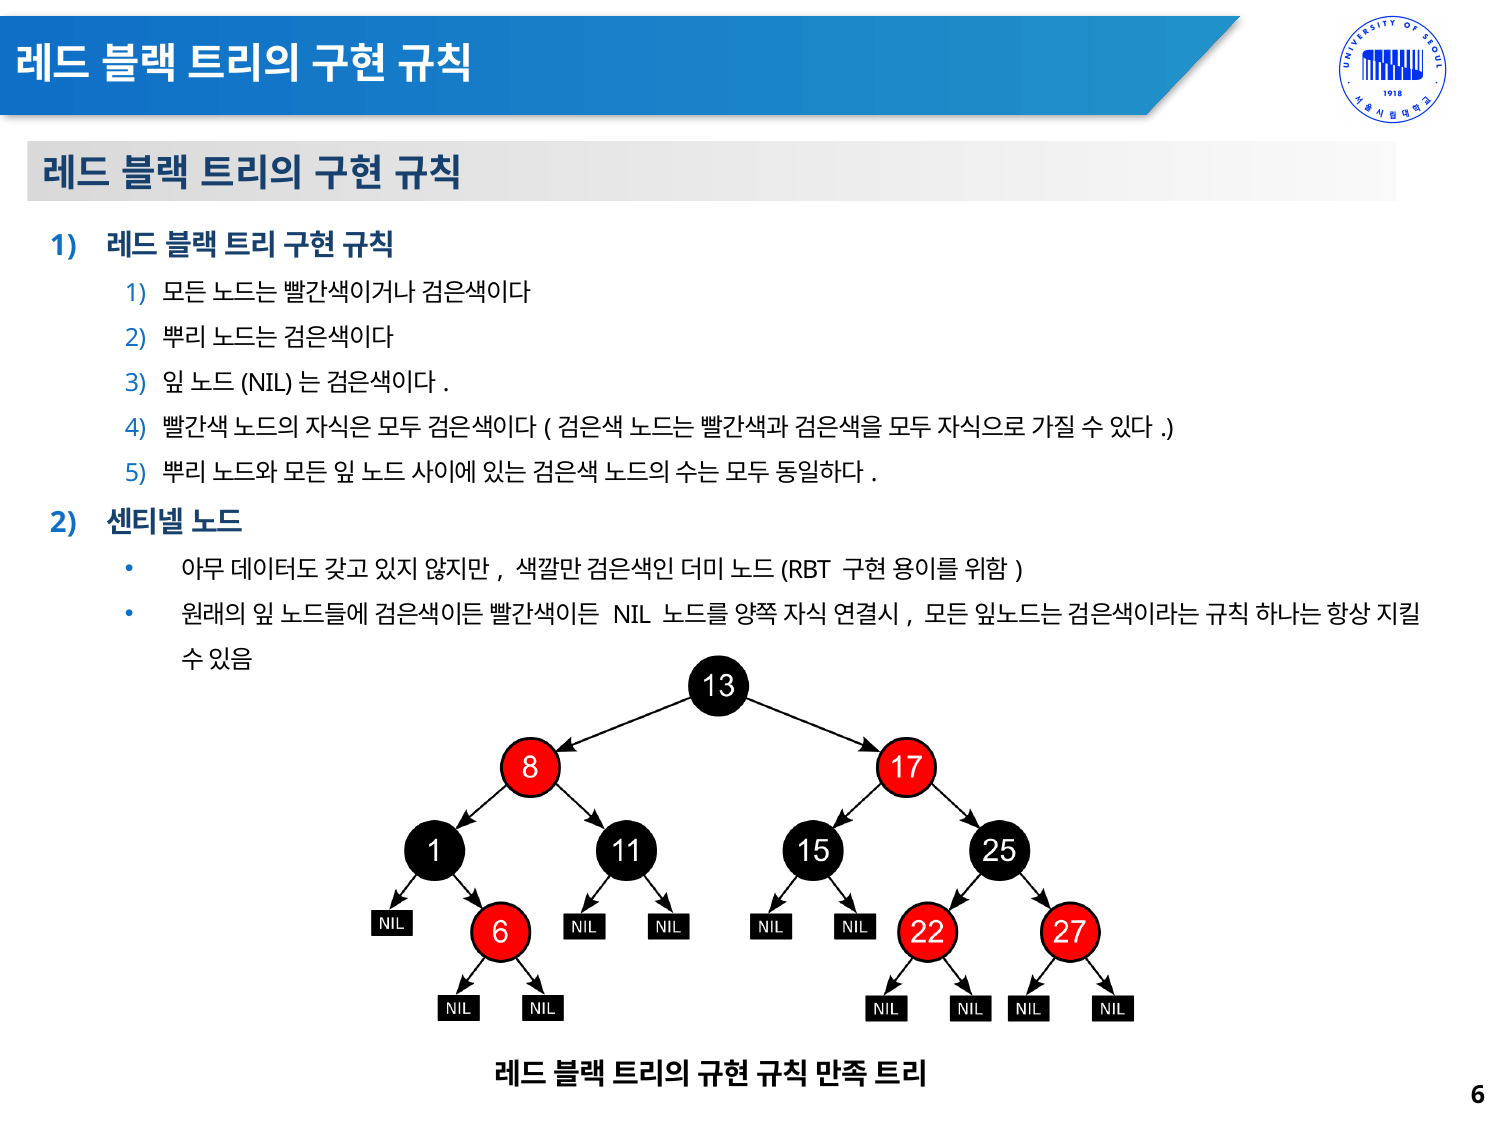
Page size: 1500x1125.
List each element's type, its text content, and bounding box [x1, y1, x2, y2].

picture [1337, 15, 1447, 124]
text_box 레드 블랙 트리 구현 규칙 모든 노드는 빨간색이거나 검은색이다 뿌리 노드는 검은색이다 잎 노드(NIL)는 검은색이다. 빨간색 노드의 자식은 모두 검은색이다(검은색 노드는 빨간색과 검은색을 모두 자식으로 가질 수 있다.) 뿌리 노드와 모든 잎 노드 사이에 있는 검은색 노드의 수는 모두 동일하다. 센티넬 노드 아무 데이터도 갖고 있지 않지만, 색깔만 검은색인 더미 노드(RBT 구현 용이를 위함) 원래의 잎 노드들에 검은색이든 빨간색이든 NIL 노드를 양쪽 자식 연결시, 모든 잎노드는 검은색이라는 규칙 하나는 항상 지킬 수 있음 [35, 201, 1453, 681]
text_box 레드 블랙 트리의 구현 규칙 [27, 141, 1397, 201]
text_box 레드 블랙 트리의 규현 규칙 만족 트리 [240, 1047, 1182, 1098]
slide_number 6 [1162, 1065, 1500, 1125]
title 레드 블랙 트리의 구현 규칙 [0, 29, 1004, 101]
picture [360, 647, 1140, 1030]
